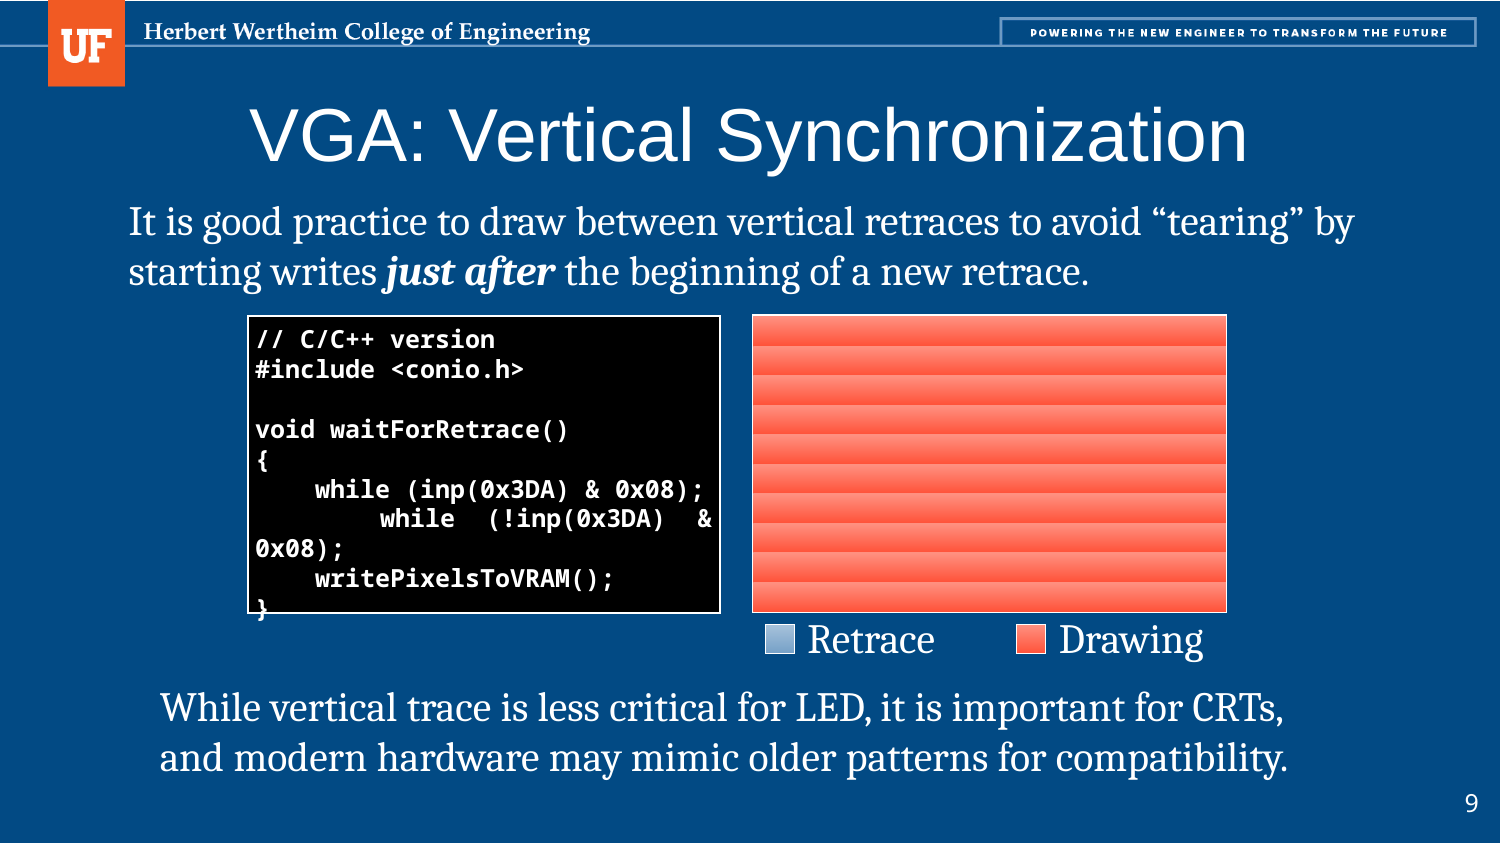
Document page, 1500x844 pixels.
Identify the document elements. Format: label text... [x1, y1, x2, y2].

text_box [753, 316, 1226, 346]
text_box [753, 405, 1226, 434]
text_box [753, 582, 1226, 612]
text_box [753, 493, 1226, 523]
text_box [753, 434, 1226, 464]
text_box [753, 552, 1226, 582]
text_box [765, 624, 792, 654]
picture [0, 0, 1500, 843]
text_box [753, 523, 1226, 552]
title VGA: Vertical Synchronization [47, 78, 1453, 192]
list It is good practice to draw between vertical retraces to avoid “tearing” by starting writes just after the beginning of a new retrace. [113, 192, 1383, 313]
text_box [753, 464, 1226, 493]
text_box [753, 375, 1226, 405]
slide_number 9 [1156, 782, 1494, 828]
text_box // C/C++ version #include <conio.h> void waitForRetrace() { while (inp(0x3DA) & 0x08); while (!inp(0x3DA) & 0x08); writePixelsToVRAM(); } [247, 315, 721, 613]
text_box While vertical trace is less critical for LED, it is important for CRTs, and modern hardware may mimic older patterns for compatibility. [144, 672, 1356, 799]
text_box Retrace Drawing [792, 604, 1225, 660]
text_box [753, 346, 1226, 375]
